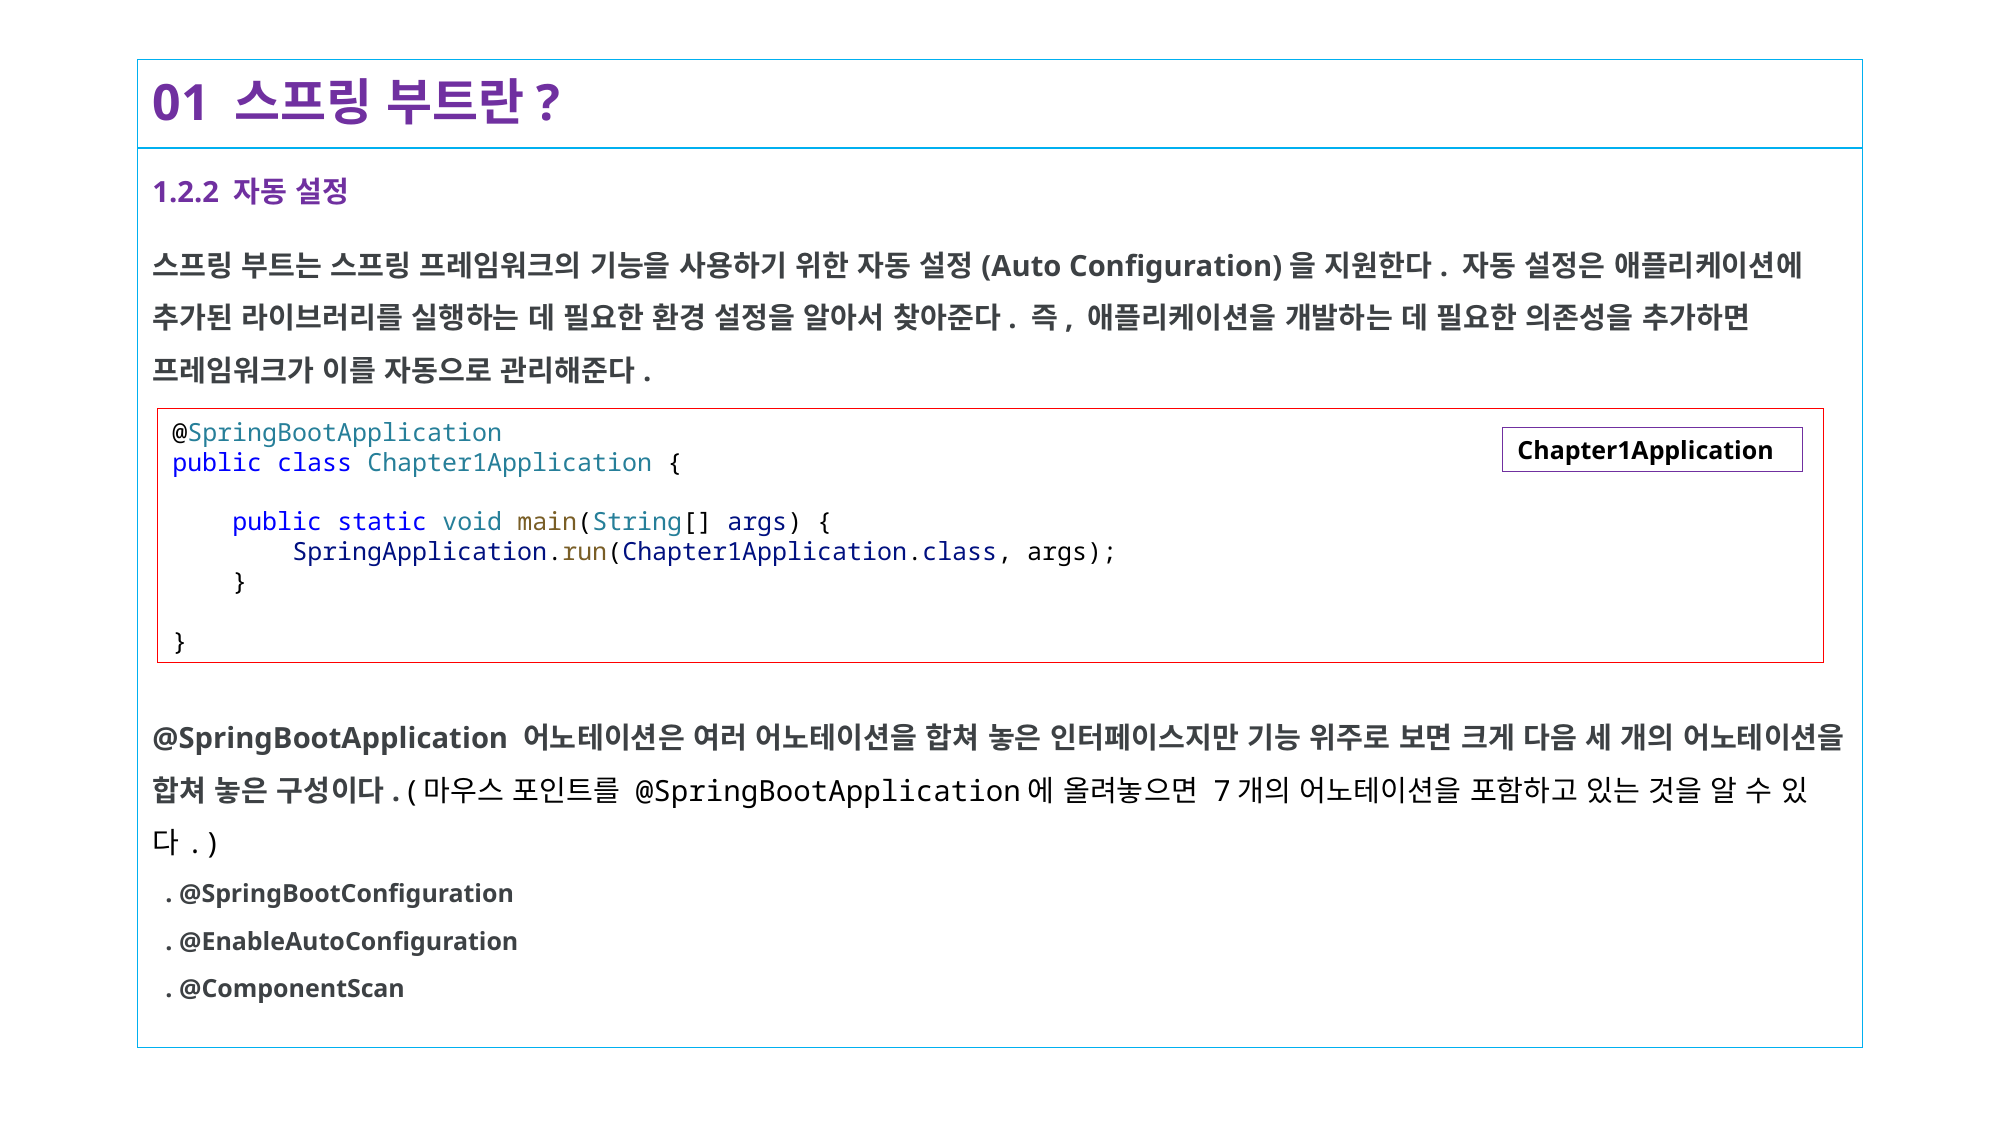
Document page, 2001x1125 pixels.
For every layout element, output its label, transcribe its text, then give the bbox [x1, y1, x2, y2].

title 01 스프링 부트란? [137, 59, 1863, 148]
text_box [157, 408, 1825, 667]
list 1.2.2 자동 설정 스프링 부트는 스프링 프레임워크의 기능을 사용하기 위한 자동 설정(Auto Configuration)을 지원한다. 자동 설정은 애플리케이션에 추가된 라이브러리를 실행하는 데 필요한 환경 설정을 알아서 찾아준다. 즉, 애플리케이션을 개발하는 데 필요한 의존성을 추가하면 프레임워크가 이를 자동으로 관리해준다. @SpringBootApplication 어노테이션은 여러 어노테이션을 합쳐 놓은 인터페이스지만 기능 위주로 보면 크게 다음 세 개의 어노테이션을 합쳐 놓은 구성이다. (마우스 포인트를 @SpringBootApplication에 올려놓으면 7개의 어노테이션을 포함하고 있는 것을 알 수 있다.) . @SpringBootConfiguration . @EnableAutoConfiguration . @ComponentScan [137, 148, 1863, 1048]
